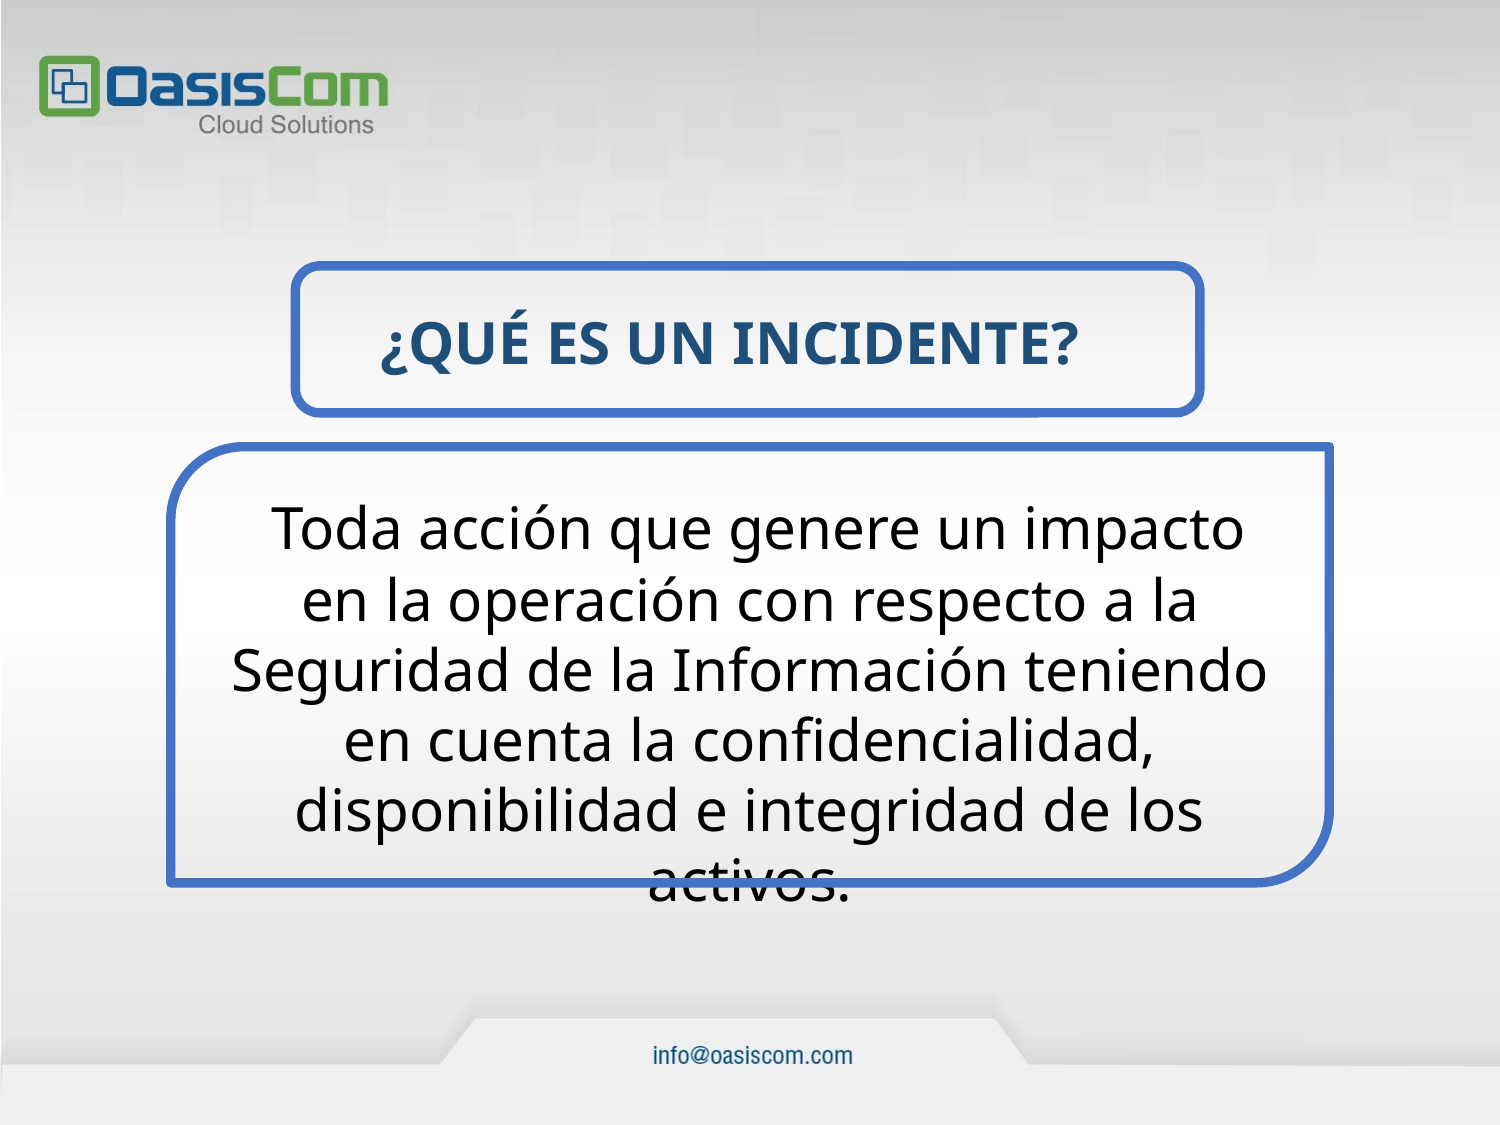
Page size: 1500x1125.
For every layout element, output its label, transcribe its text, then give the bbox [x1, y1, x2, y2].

picture [0, 0, 1500, 1125]
text_box Toda acción que genere un impacto en la operación con respecto a la Seguridad de la Información teniendo en cuenta la confidencialidad, disponibilidad e integridad de los activos. [203, 872, 1297, 921]
text_box [170, 446, 1330, 883]
text_box [295, 265, 1200, 413]
